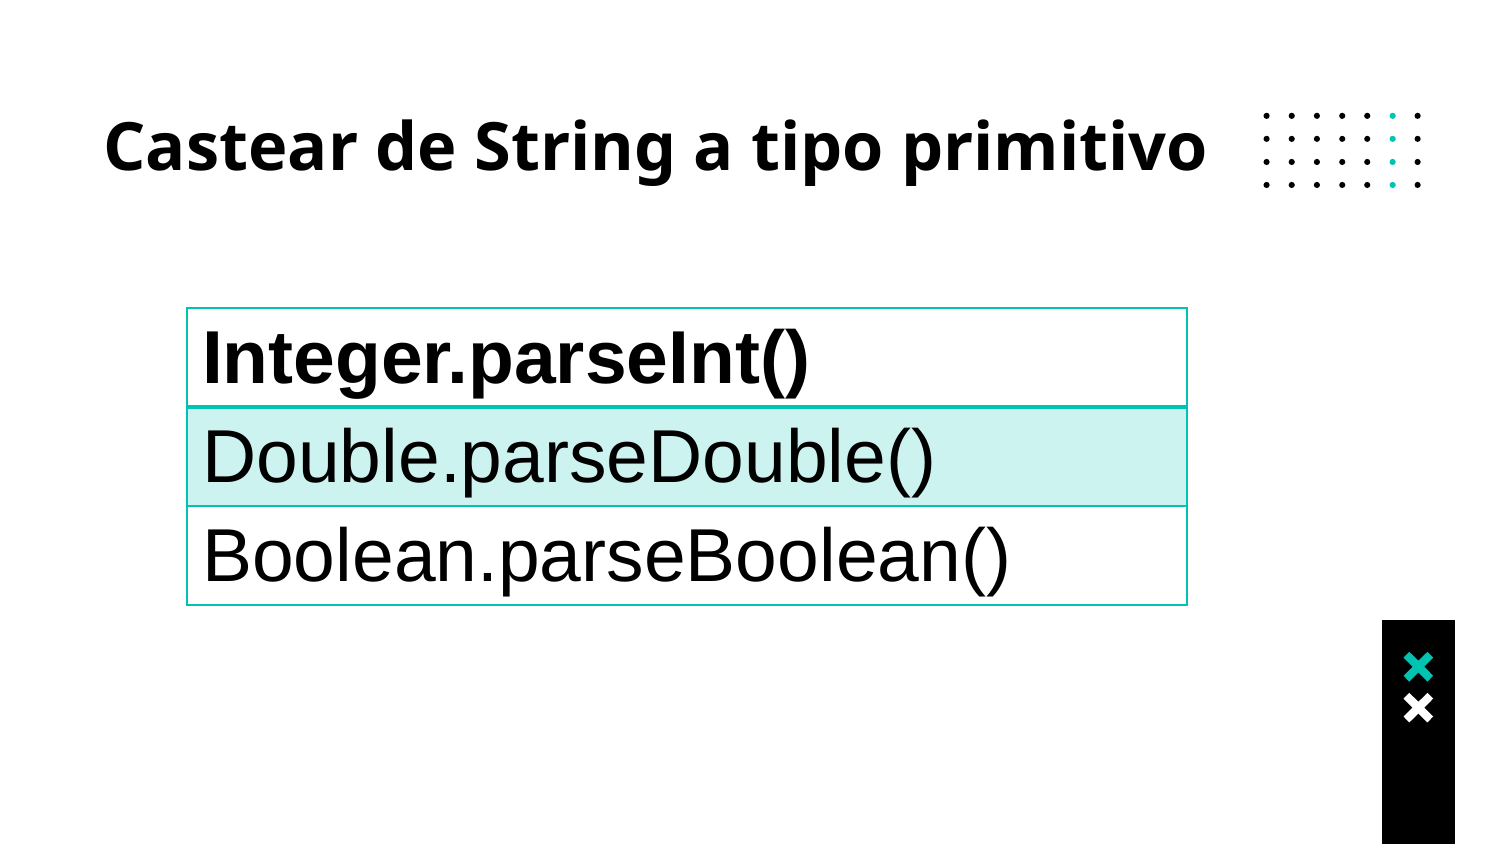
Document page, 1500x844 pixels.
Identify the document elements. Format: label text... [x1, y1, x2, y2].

title Castear de String a tipo primitivo [88, 88, 1418, 208]
table_header Integer.parseInt() [188, 309, 1186, 405]
table_cell Boolean.parseBoolean() [188, 507, 1186, 604]
table_cell Double.parseDouble() [188, 409, 1186, 505]
